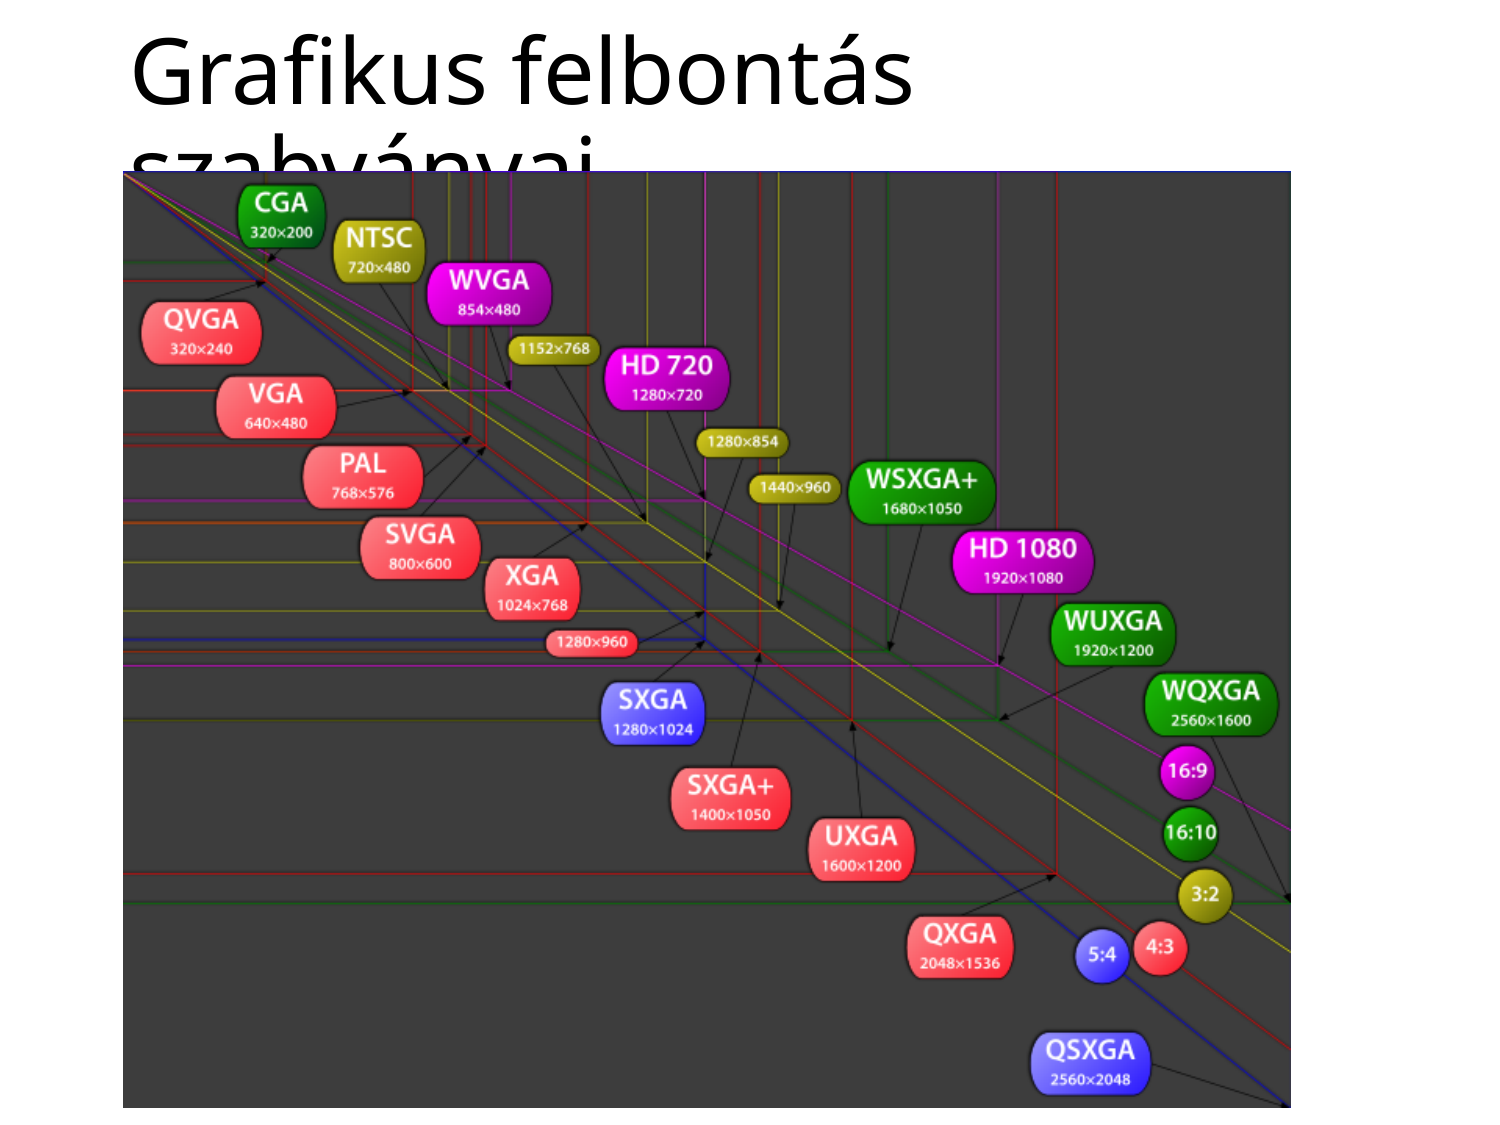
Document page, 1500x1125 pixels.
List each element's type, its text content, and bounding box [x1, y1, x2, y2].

picture [123, 171, 1291, 1108]
title Grafikus felbontás szabványai [114, 44, 1408, 205]
